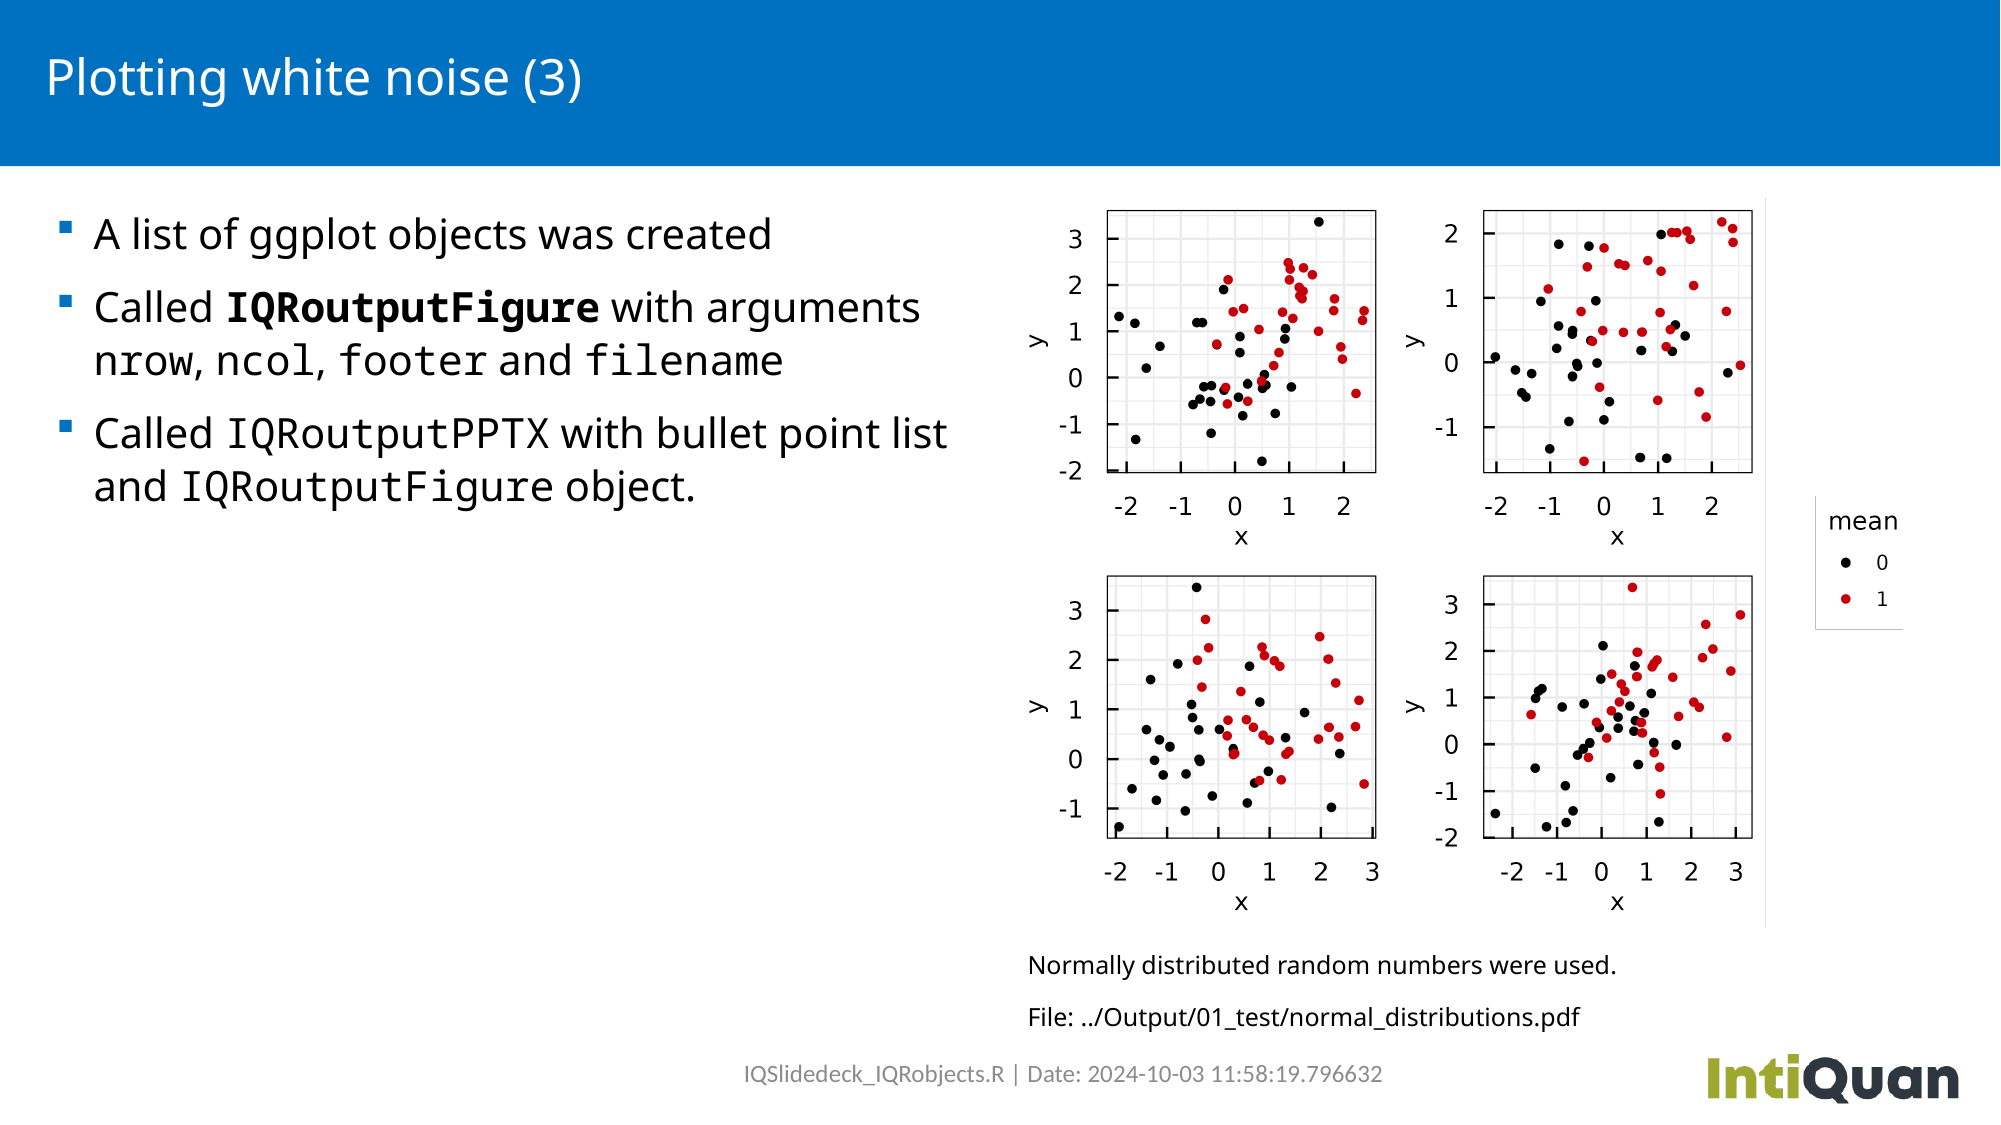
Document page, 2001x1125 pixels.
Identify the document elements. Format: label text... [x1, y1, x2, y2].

picture [1704, 1048, 1959, 1110]
list A list of ggplot objects was created Called IQRoutputFigure with arguments nrow, ncol, footer and filename Called IQRoutputPPTX with bullet point list and IQRoutputFigure object. [41, 197, 988, 1014]
title Plotting white noise (3) [0, 0, 2000, 167]
list Normally distributed random numbers were used. File: ../Output/01_test/normal_distributions.pdf [1012, 940, 1953, 1014]
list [1012, 197, 1952, 928]
footer IQSlidedeck_IQRobjects.R | Date: 2024-10-03 11:58:19.796632 [449, 1042, 1679, 1103]
